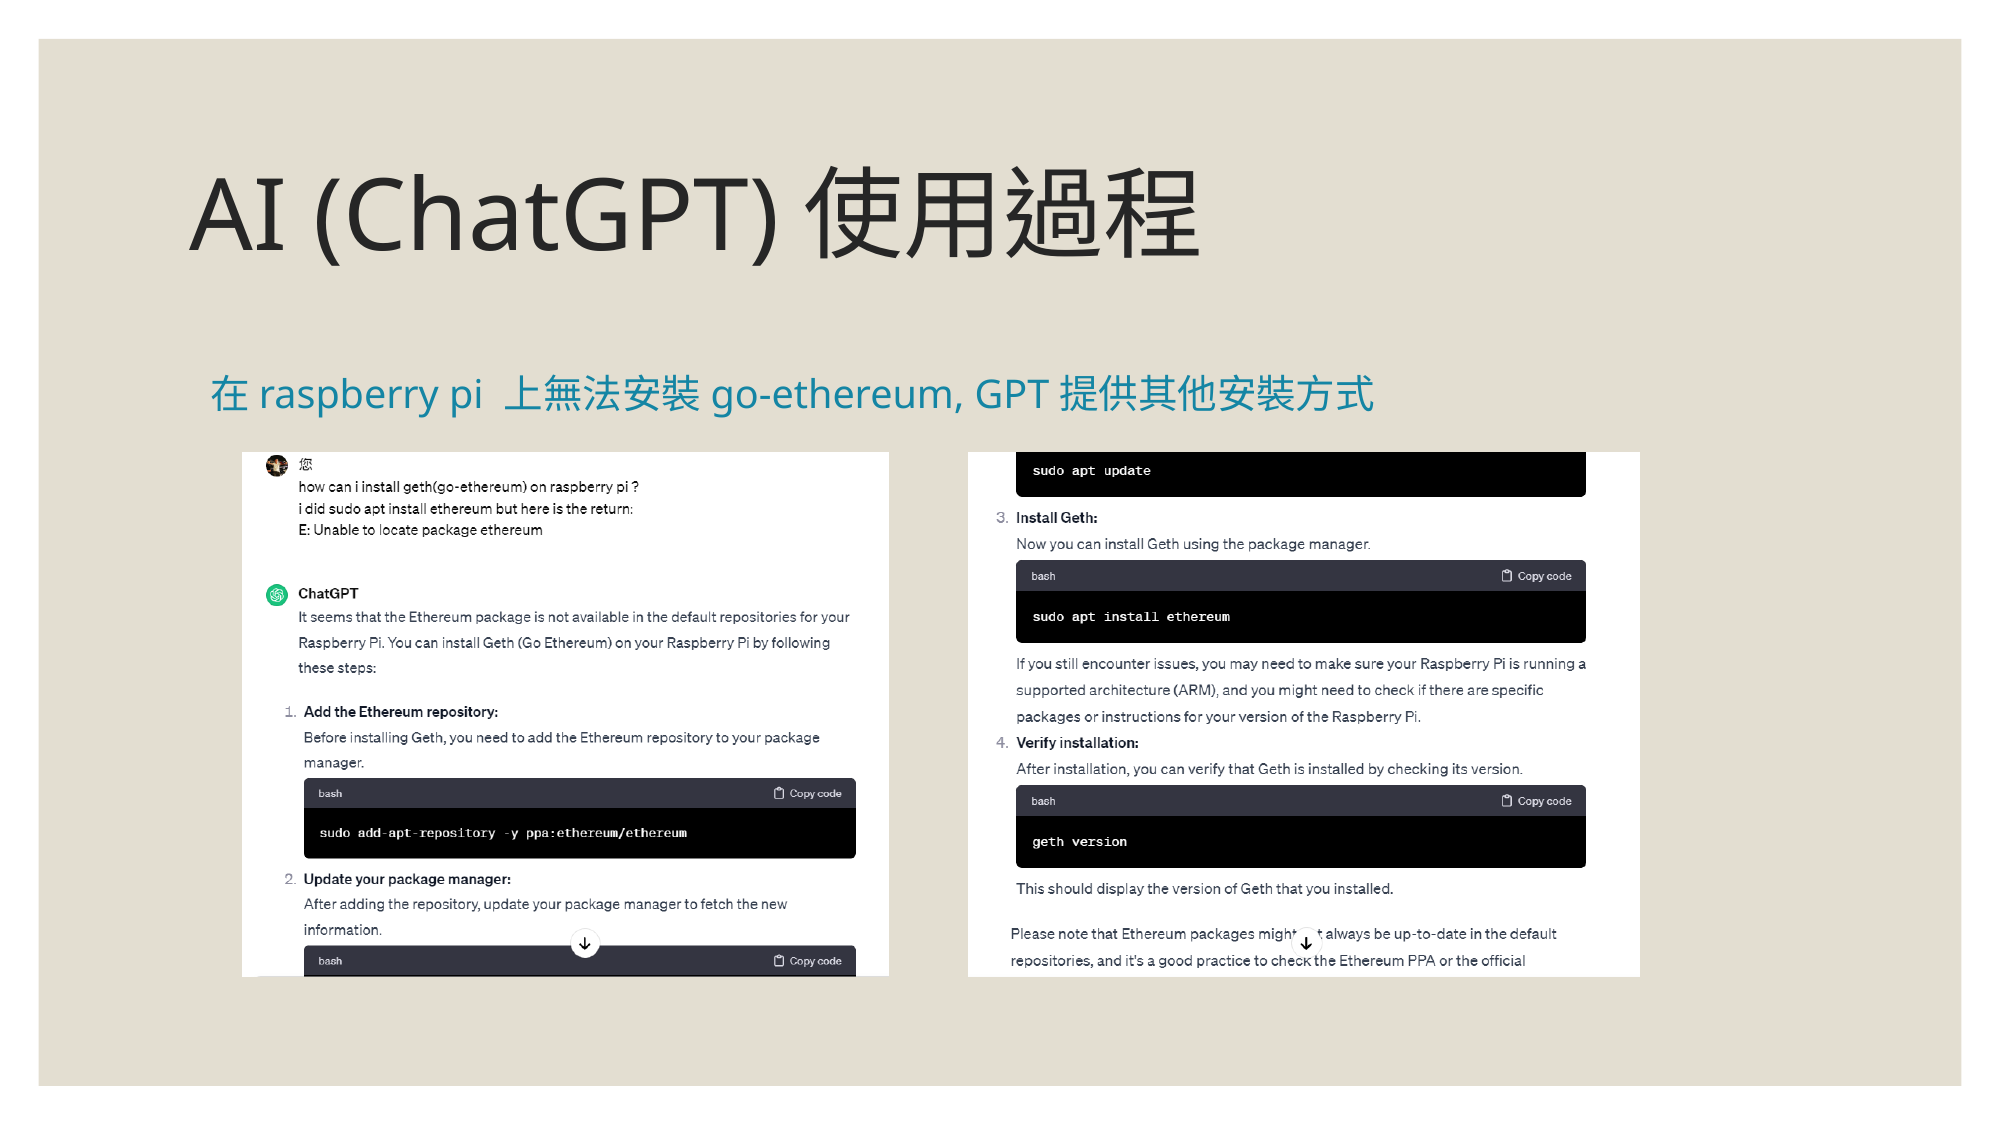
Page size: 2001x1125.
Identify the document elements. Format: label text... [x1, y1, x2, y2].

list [242, 451, 889, 977]
title AI (ChatGPT)使用過程 [174, 105, 1825, 331]
list 在raspberry pi 上無法安裝go-ethereum, GPT提供其他安裝方式 [175, 340, 1410, 446]
picture [968, 451, 1640, 977]
